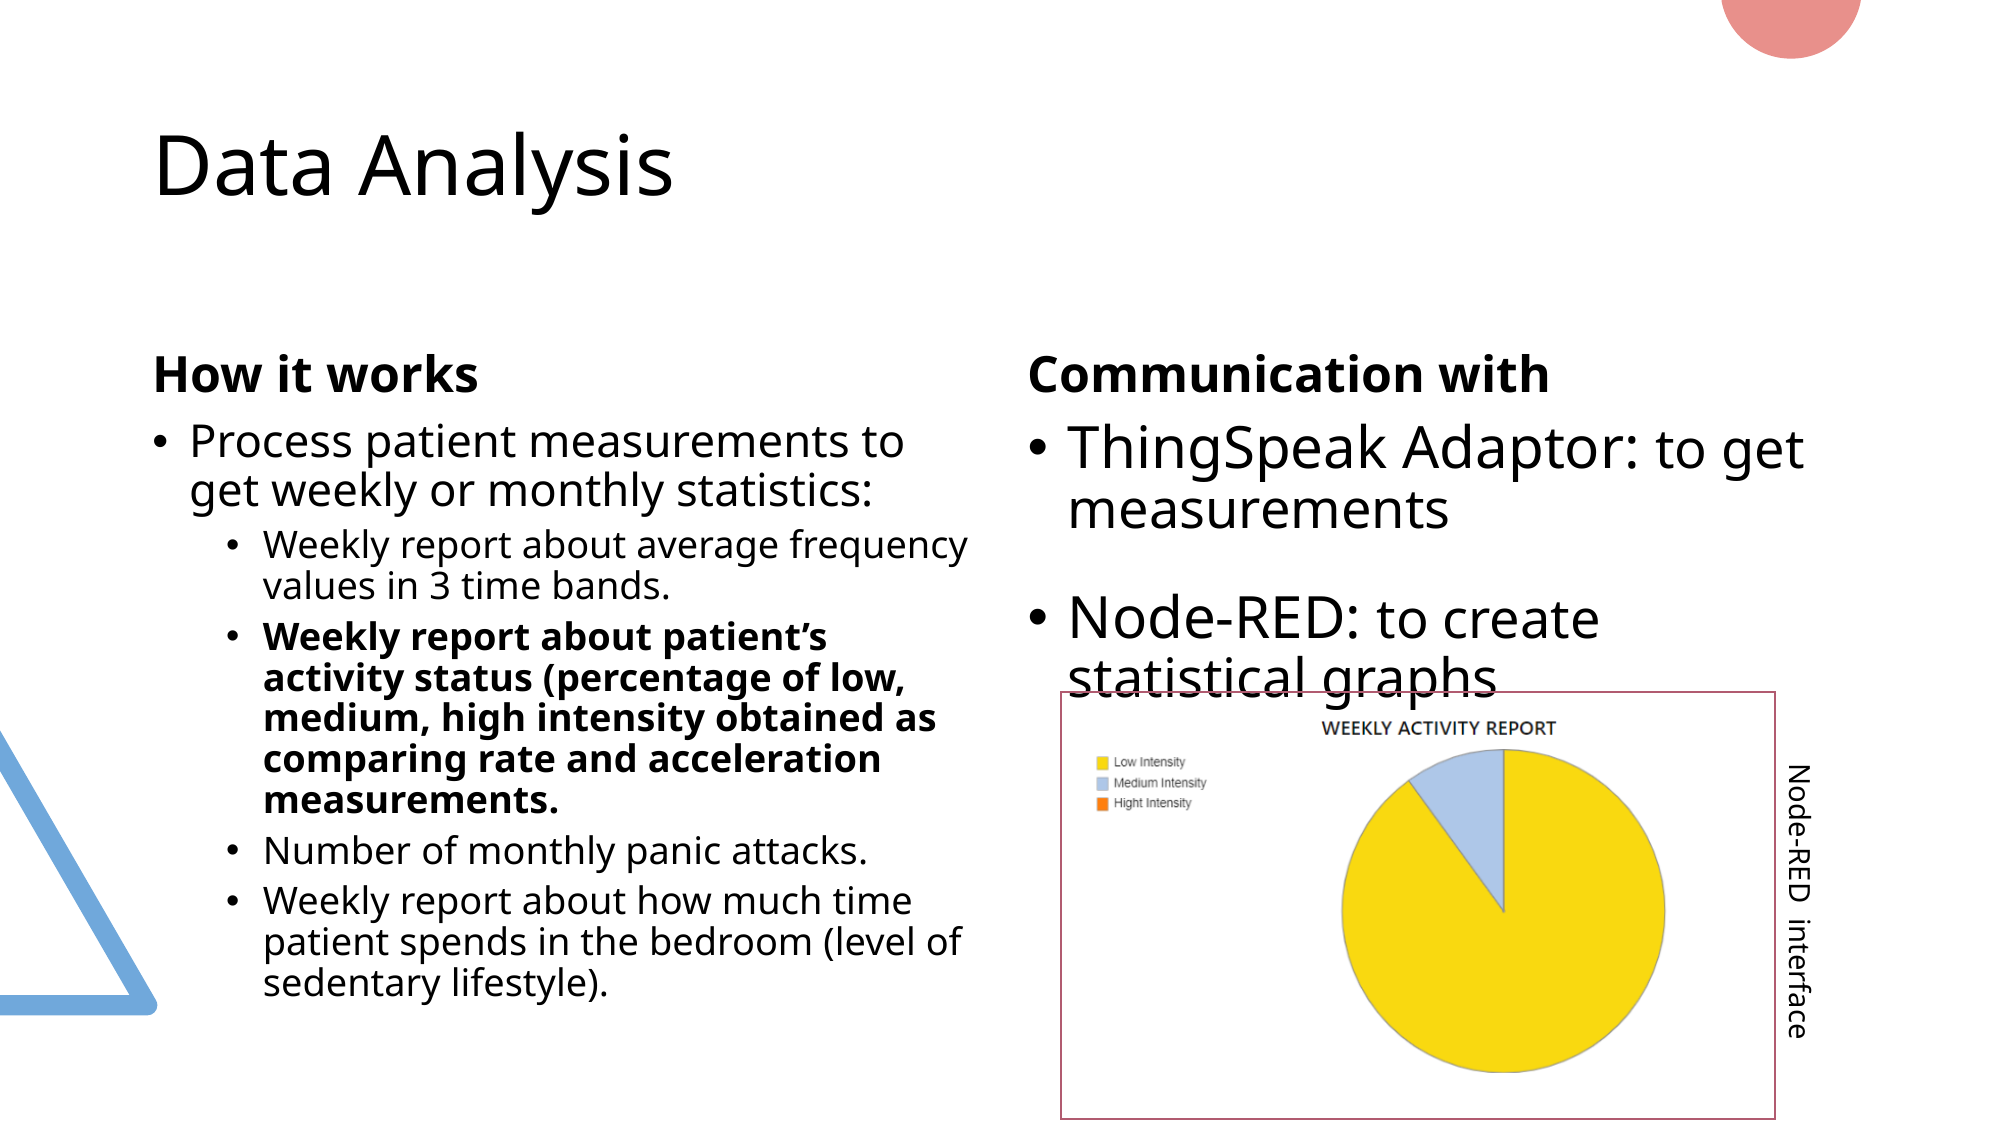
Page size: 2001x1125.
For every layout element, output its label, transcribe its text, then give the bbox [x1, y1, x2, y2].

title Data Analysis [137, 59, 1863, 278]
list Process patient measurements to get weekly or monthly statistics: Weekly report about average frequency values in 3 time bands. Weekly report about patient’s activity status (percentage of low, medium, high intensity obtained as comparing rate and acceleration measurements. Number of monthly panic attacks. Weekly report about how much time patient spends in the bedroom (level of sedentary lifestyle). [137, 410, 988, 1016]
text_box Node-RED interface [1775, 748, 1826, 1125]
list ThingSpeak Adaptor: to get measurements Node-RED: to create statistical graphs [1012, 410, 1863, 1016]
text_box [1060, 691, 1776, 1120]
list How it works [137, 275, 984, 410]
picture [1087, 713, 1732, 1081]
list Communication with [1012, 275, 1863, 410]
